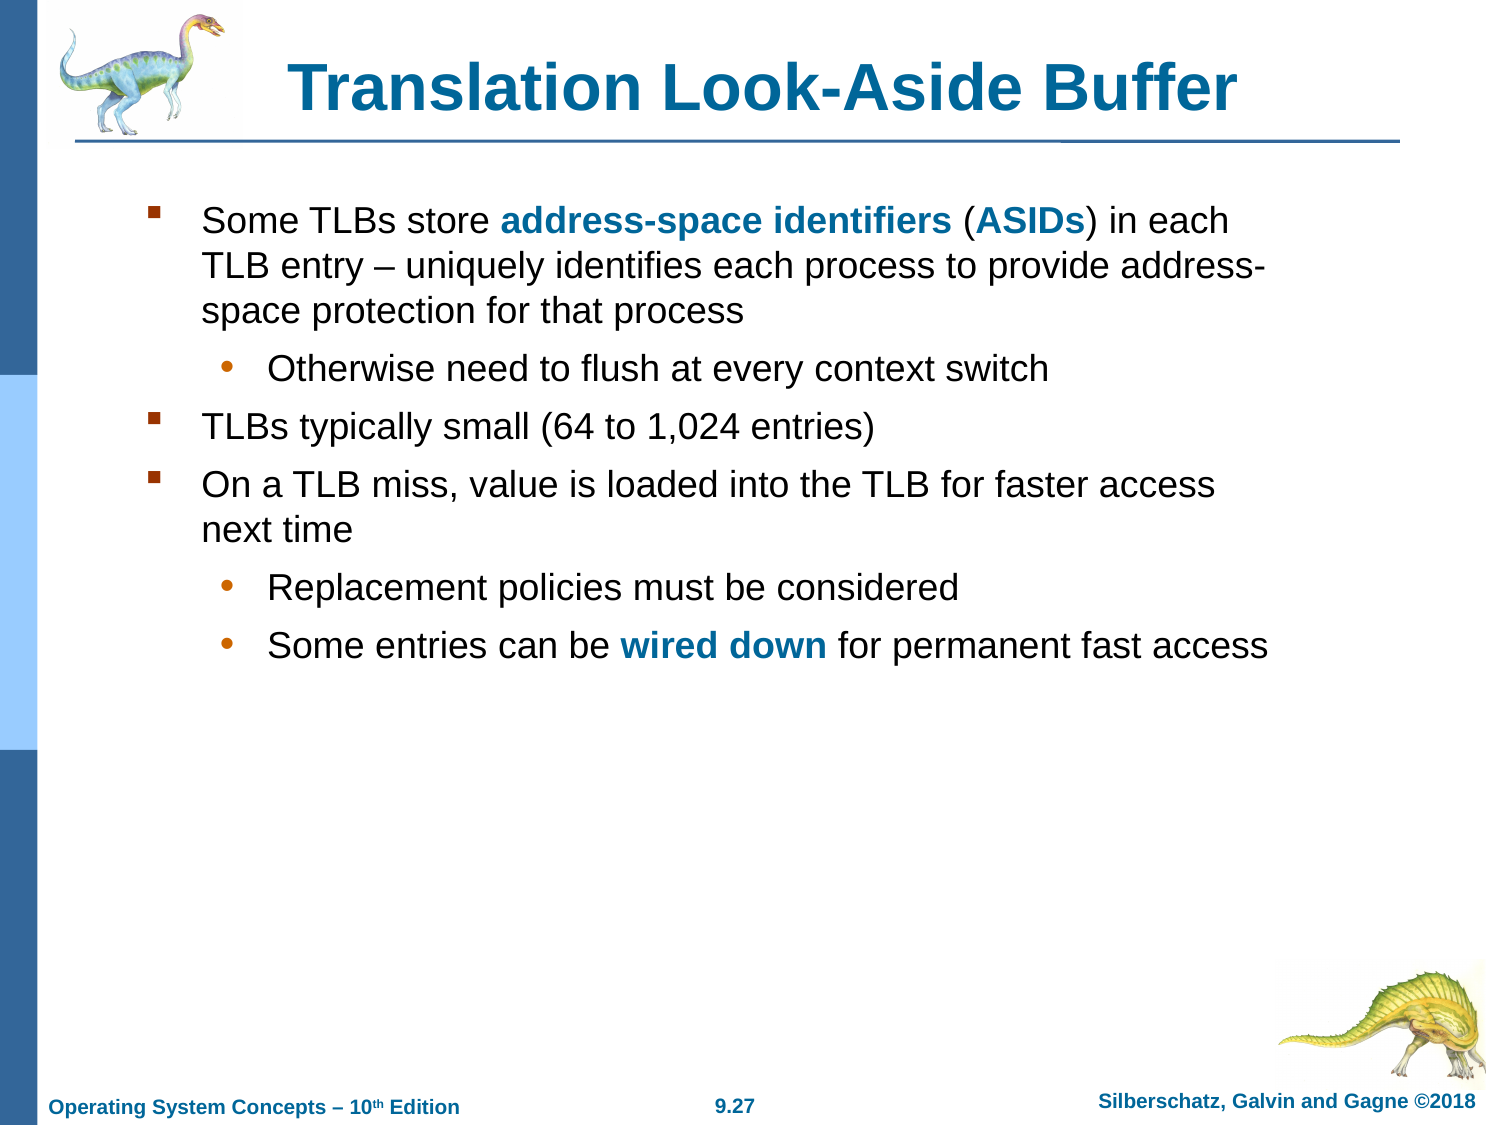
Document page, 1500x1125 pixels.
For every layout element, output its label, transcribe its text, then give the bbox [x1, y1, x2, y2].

list Some TLBs store address-space identifiers (ASIDs) in each TLB entry – uniquely identifies each process to provide address-space protection for that process Otherwise need to flush at every context switch TLBs typically small (64 to 1,024 entries) On a TLB miss, value is loaded into the TLB for faster access next time Replacement policies must be considered Some entries can be wired down for permanent fast access [130, 188, 1303, 944]
picture [1275, 959, 1486, 1090]
title Translation Look-Aside Buffer [87, 36, 1459, 132]
picture [46, 0, 243, 149]
